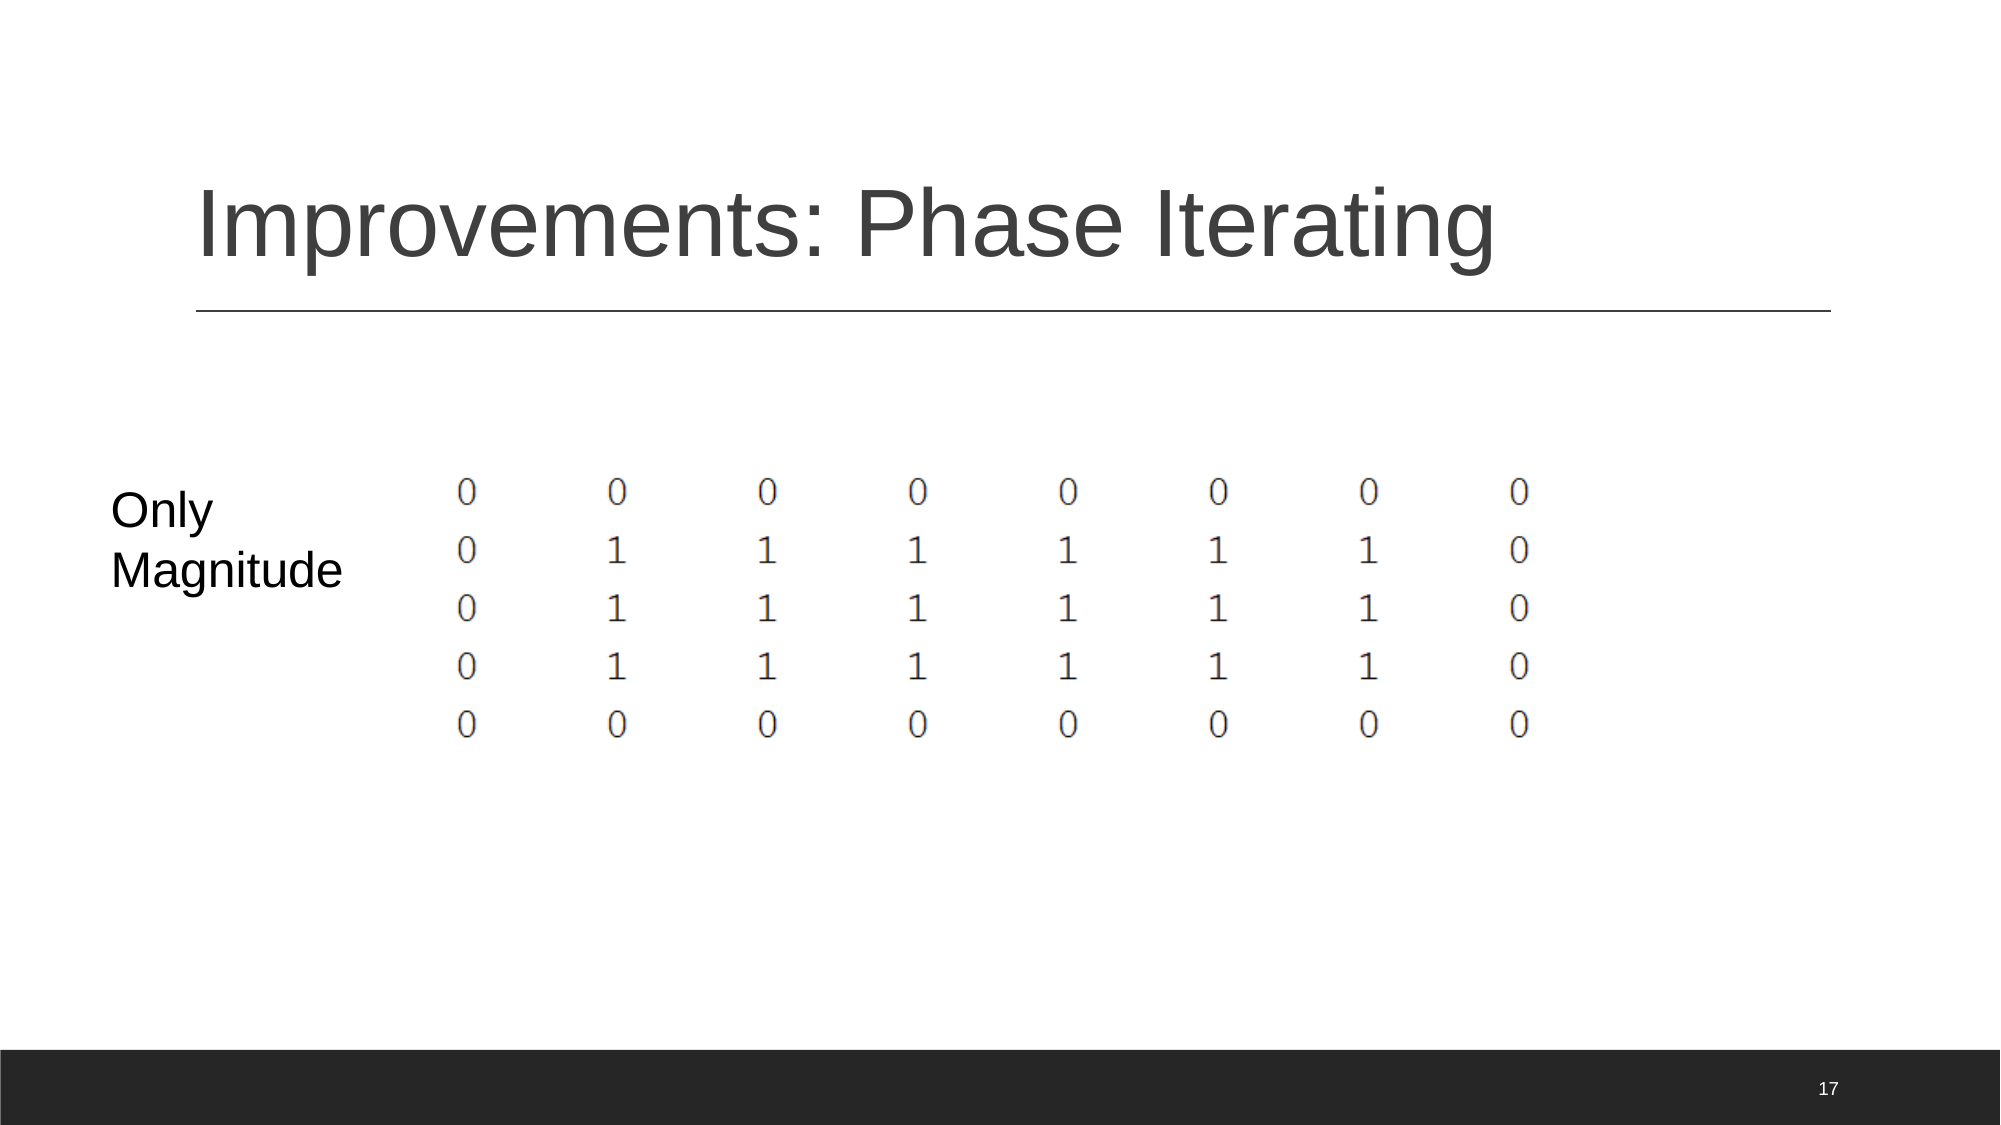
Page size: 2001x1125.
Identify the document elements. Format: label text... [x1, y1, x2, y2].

text_box Only Magnitude [95, 470, 378, 606]
slide_number ‹#› [1803, 1057, 1932, 1118]
title Improvements: Phase Iterating [180, 47, 1830, 285]
picture [442, 458, 1568, 758]
